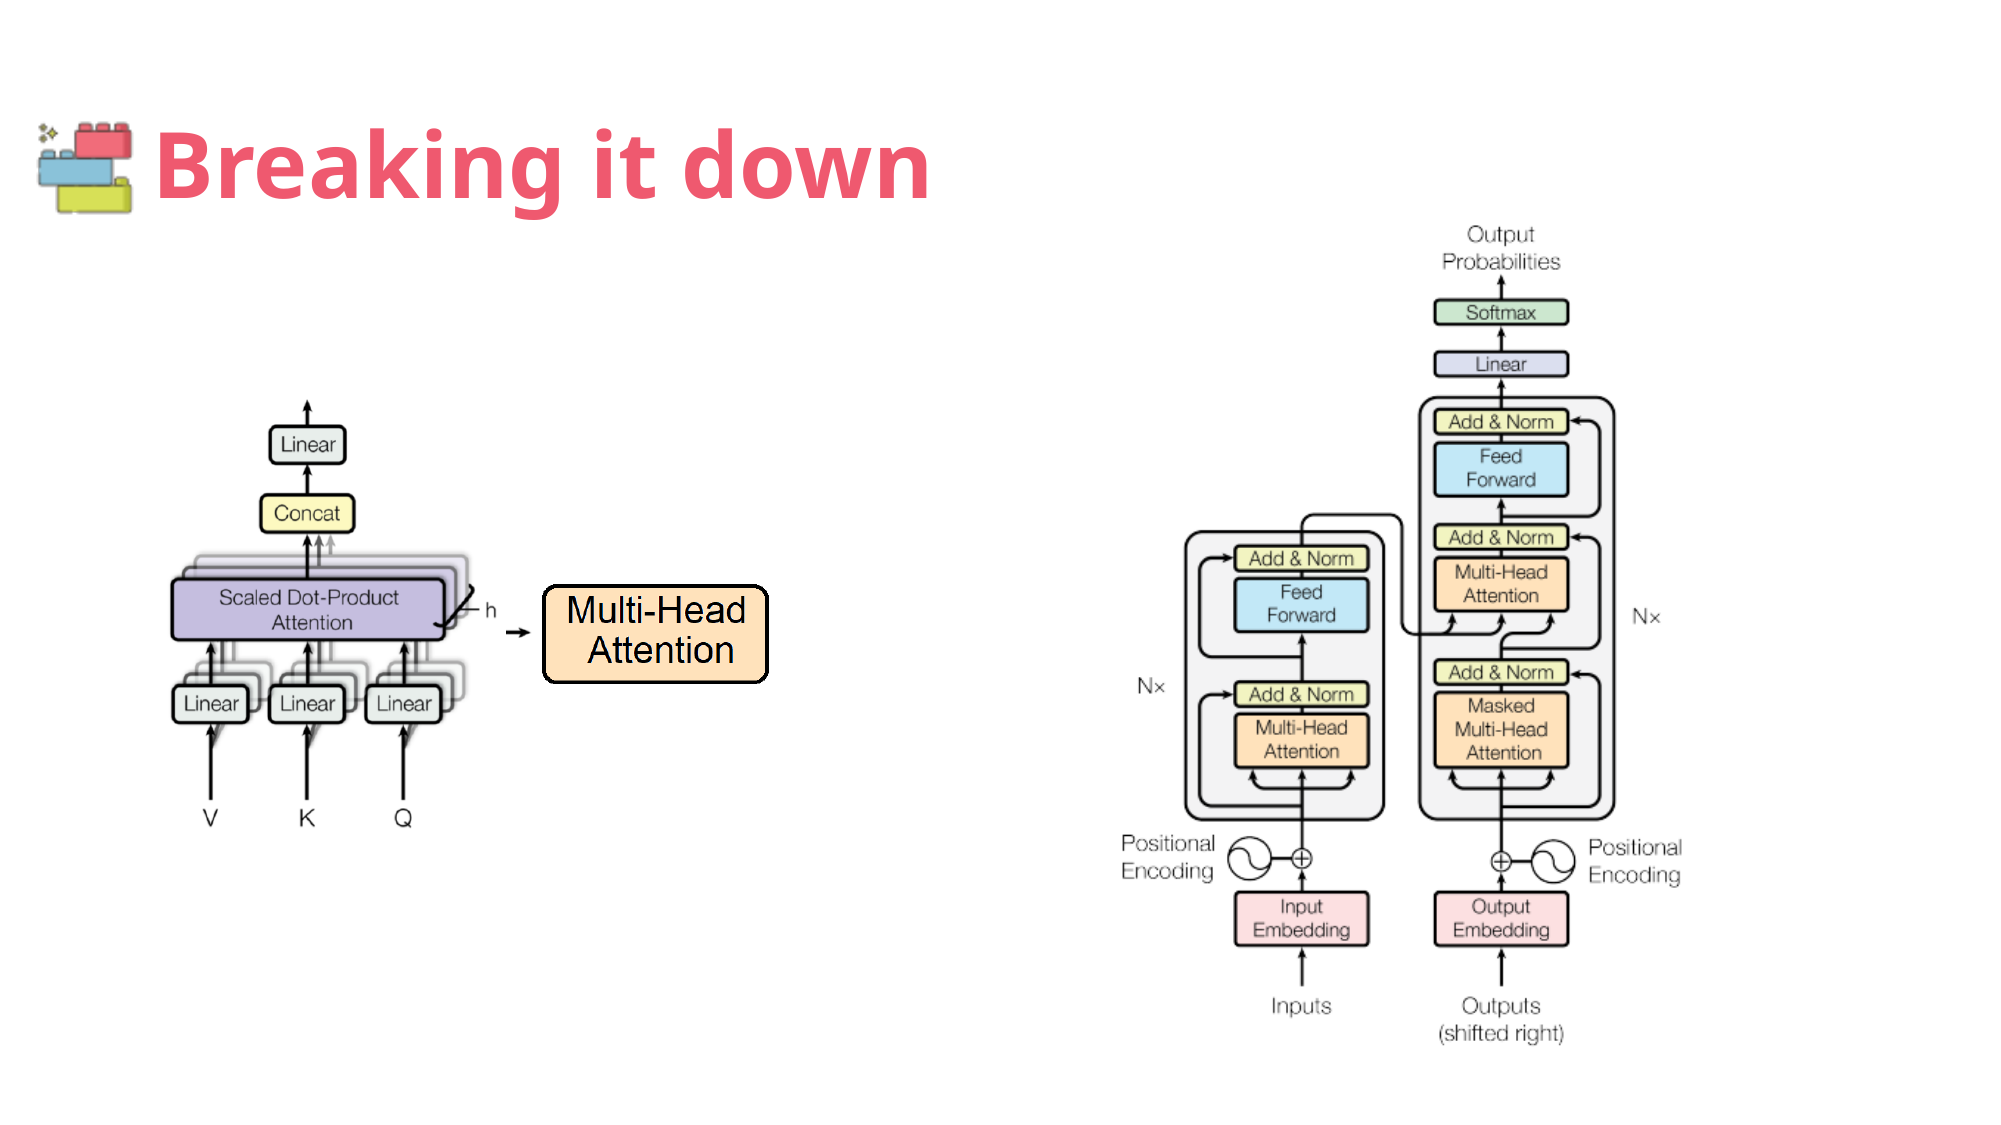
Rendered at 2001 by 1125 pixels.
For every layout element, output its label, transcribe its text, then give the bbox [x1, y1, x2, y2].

picture [1089, 211, 1720, 1066]
title Breaking it down [137, 59, 1863, 278]
picture [33, 116, 138, 221]
picture [149, 392, 777, 839]
